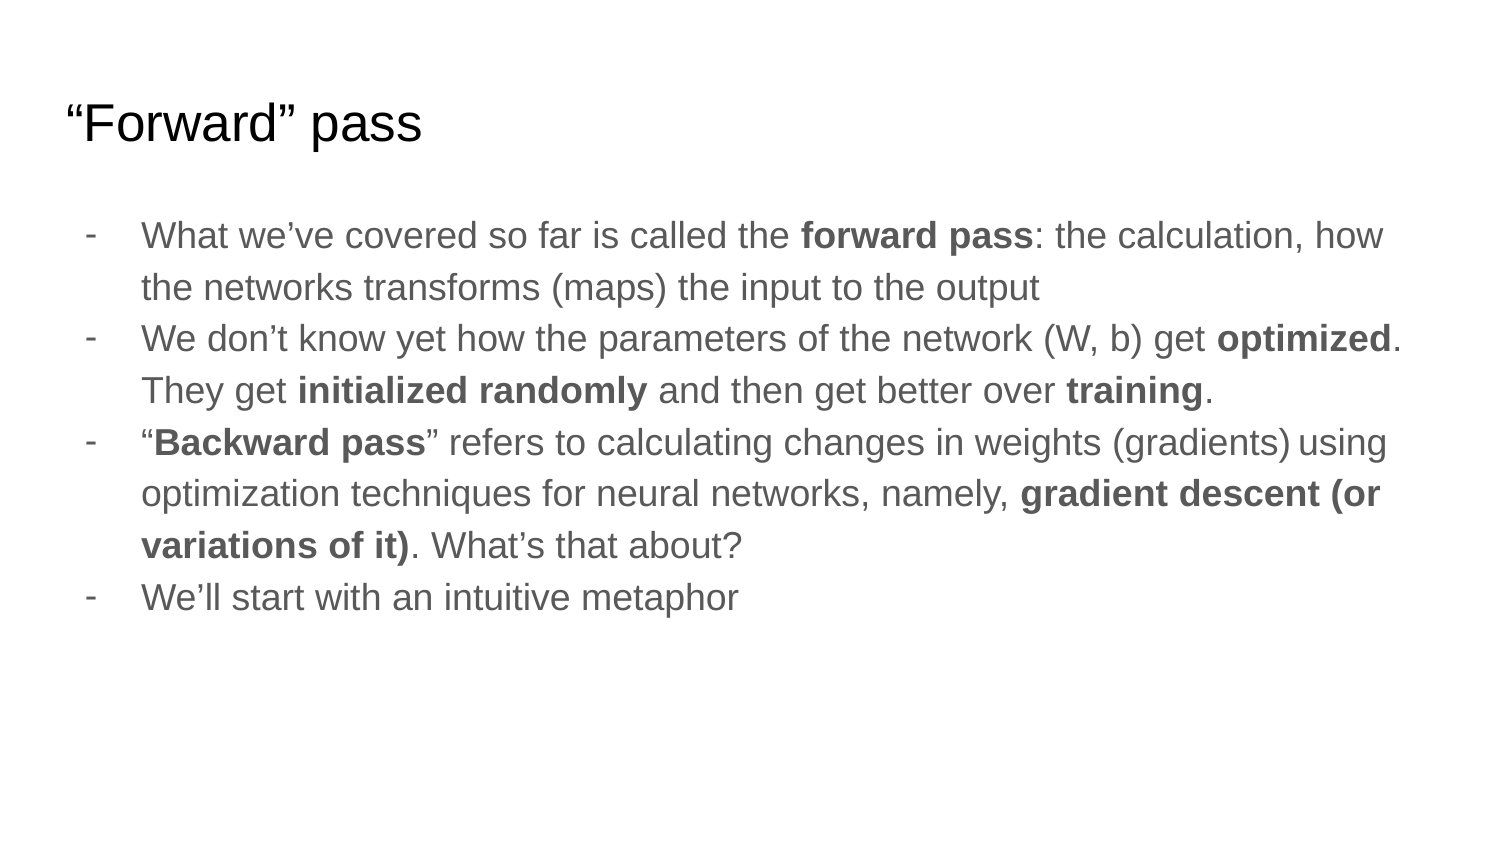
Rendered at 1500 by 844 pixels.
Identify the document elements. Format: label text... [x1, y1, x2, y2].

title “Forward” pass [51, 72, 1449, 167]
list What we’ve covered so far is called the forward pass: the calculation, how the networks transforms (maps) the input to the output We don’t know yet how the parameters of the network (W, b) get optimized. They get initialized randomly and then get better over training. “Backward pass” refers to calculating changes in weights (gradients) using optimization techniques for neural networks, namely, gradient descent (or variations of it). What’s that about? We’ll start with an intuitive metaphor [51, 189, 1449, 750]
